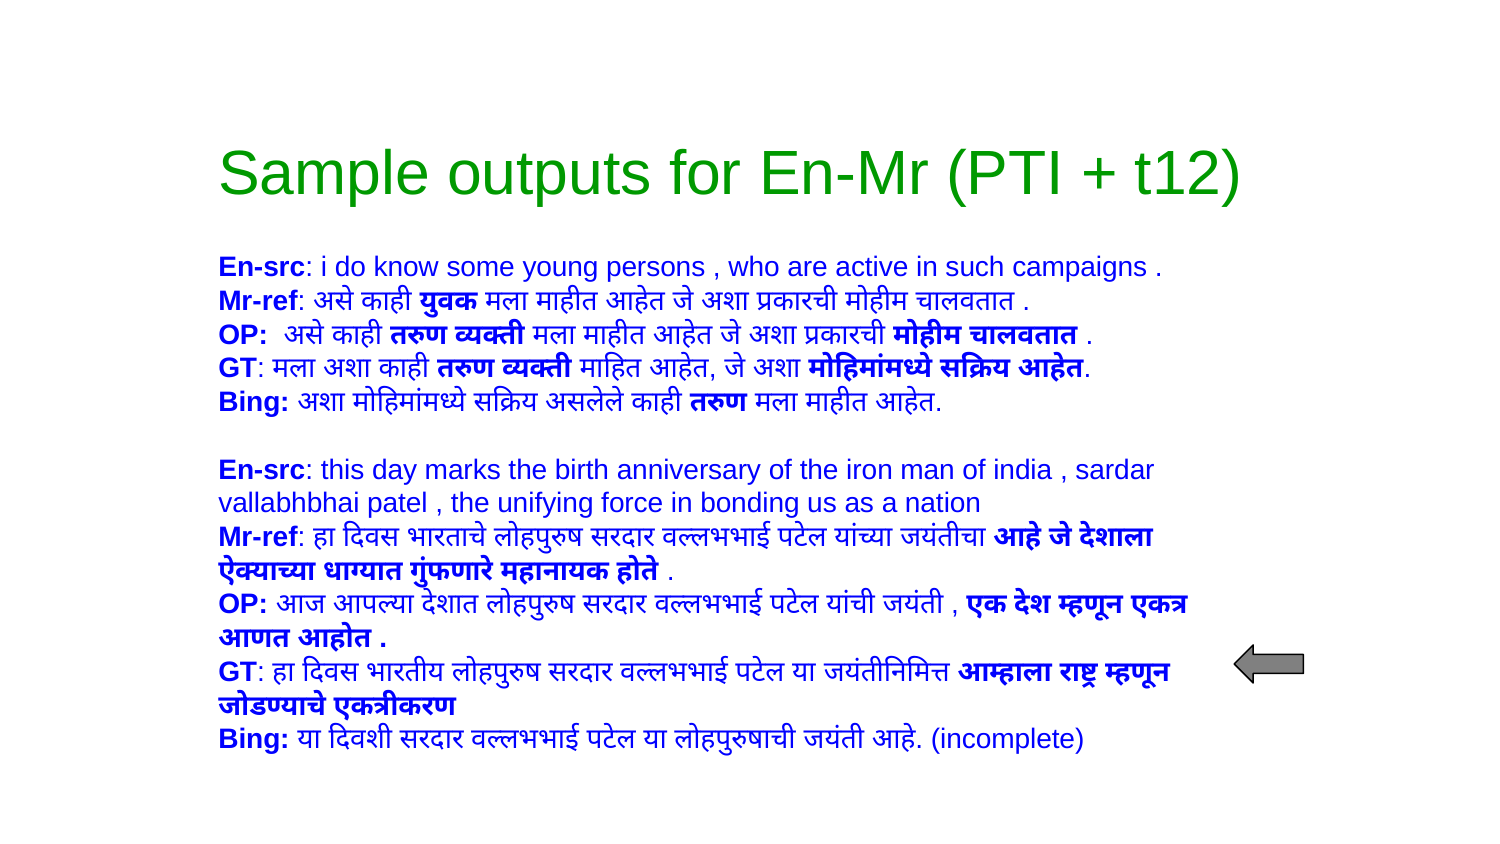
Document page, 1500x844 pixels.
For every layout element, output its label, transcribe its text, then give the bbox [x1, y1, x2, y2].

title Sample outputs for En-Mr (PTI + t12) [206, 115, 1256, 219]
text_box [1234, 644, 1304, 683]
list En-src: i do know some young persons , who are active in such campaigns . Mr-ref: असे काही युवक मला माहीत आहेत जे अशा प्रकारची मोहीम चालवतात . OP: असे काही तरुण व्यक्ती मला माहीत आहेत जे अशा प्रकारची मोहीम चालवतात . GT: मला अशा काही तरुण व्यक्ती माहित आहेत, जे अशा मोहिमांमध्ये सक्रिय आहेत. Bing: अशा मोहिमांमध्ये सक्रिय असलेले काही तरुण मला माहीत आहेत. En-src: this day marks the birth anniversary of the iron man of india , sardar vallabhbhai patel , the unifying force in bonding us as a nation Mr-ref: हा दिवस भारताचे लोहपुरुष सरदार वल्लभभाई पटेल यांच्या जयंतीचा आहे जे देशाला ऐक्याच्या धाग्यात गुंफणारे महानायक होते . OP: आज आपल्या देशात लोहपुरुष सरदार वल्लभभाई पटेल यांची जयंती , एक देश म्हणून एकत्र आणत आहोत . GT: हा दिवस भारतीय लोहपुरुष सरदार वल्लभभाई पटेल या जयंतीनिमित्त आम्हाला राष्ट्र म्हणून जोडण्याचे एकत्रीकरण Bing: या दिवशी सरदार वल्लभभाई पटेल या लोहपुरुषाची जयंती आहे. (incomplete) [206, 237, 1256, 651]
